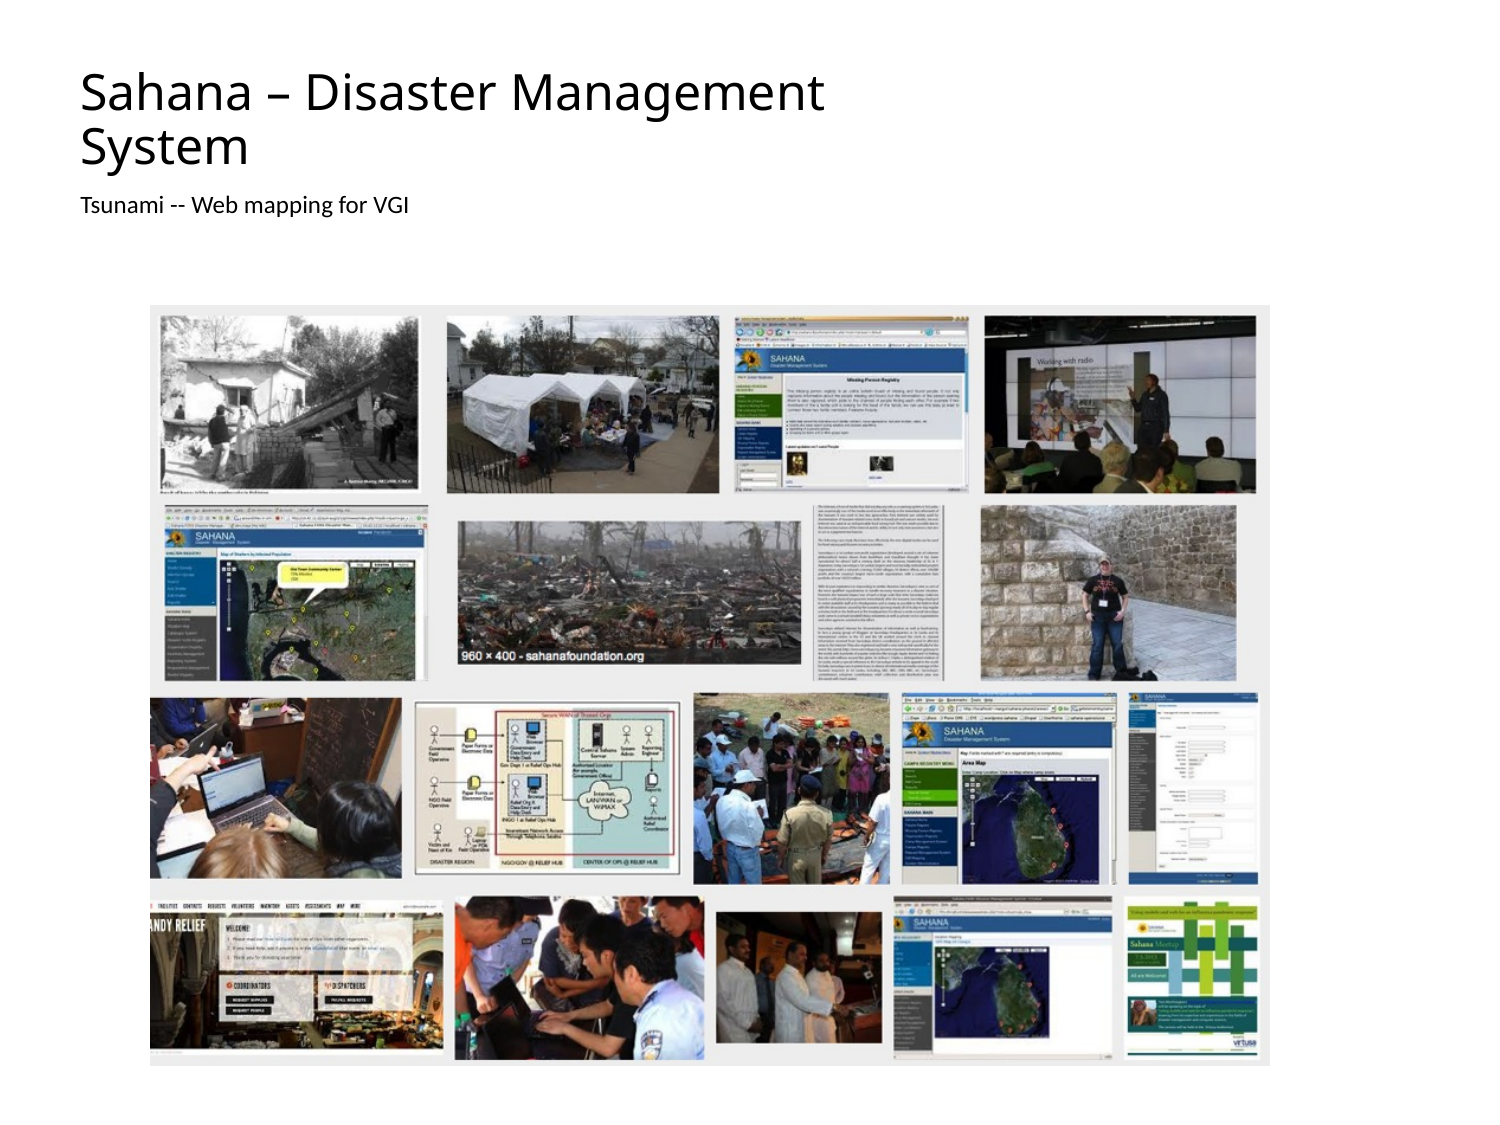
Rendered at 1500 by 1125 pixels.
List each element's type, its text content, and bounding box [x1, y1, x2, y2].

picture [150, 305, 1270, 1066]
title Sahana – Disaster Management System [65, 50, 928, 183]
list Tsunami -- Web mapping for VGI [65, 184, 550, 810]
